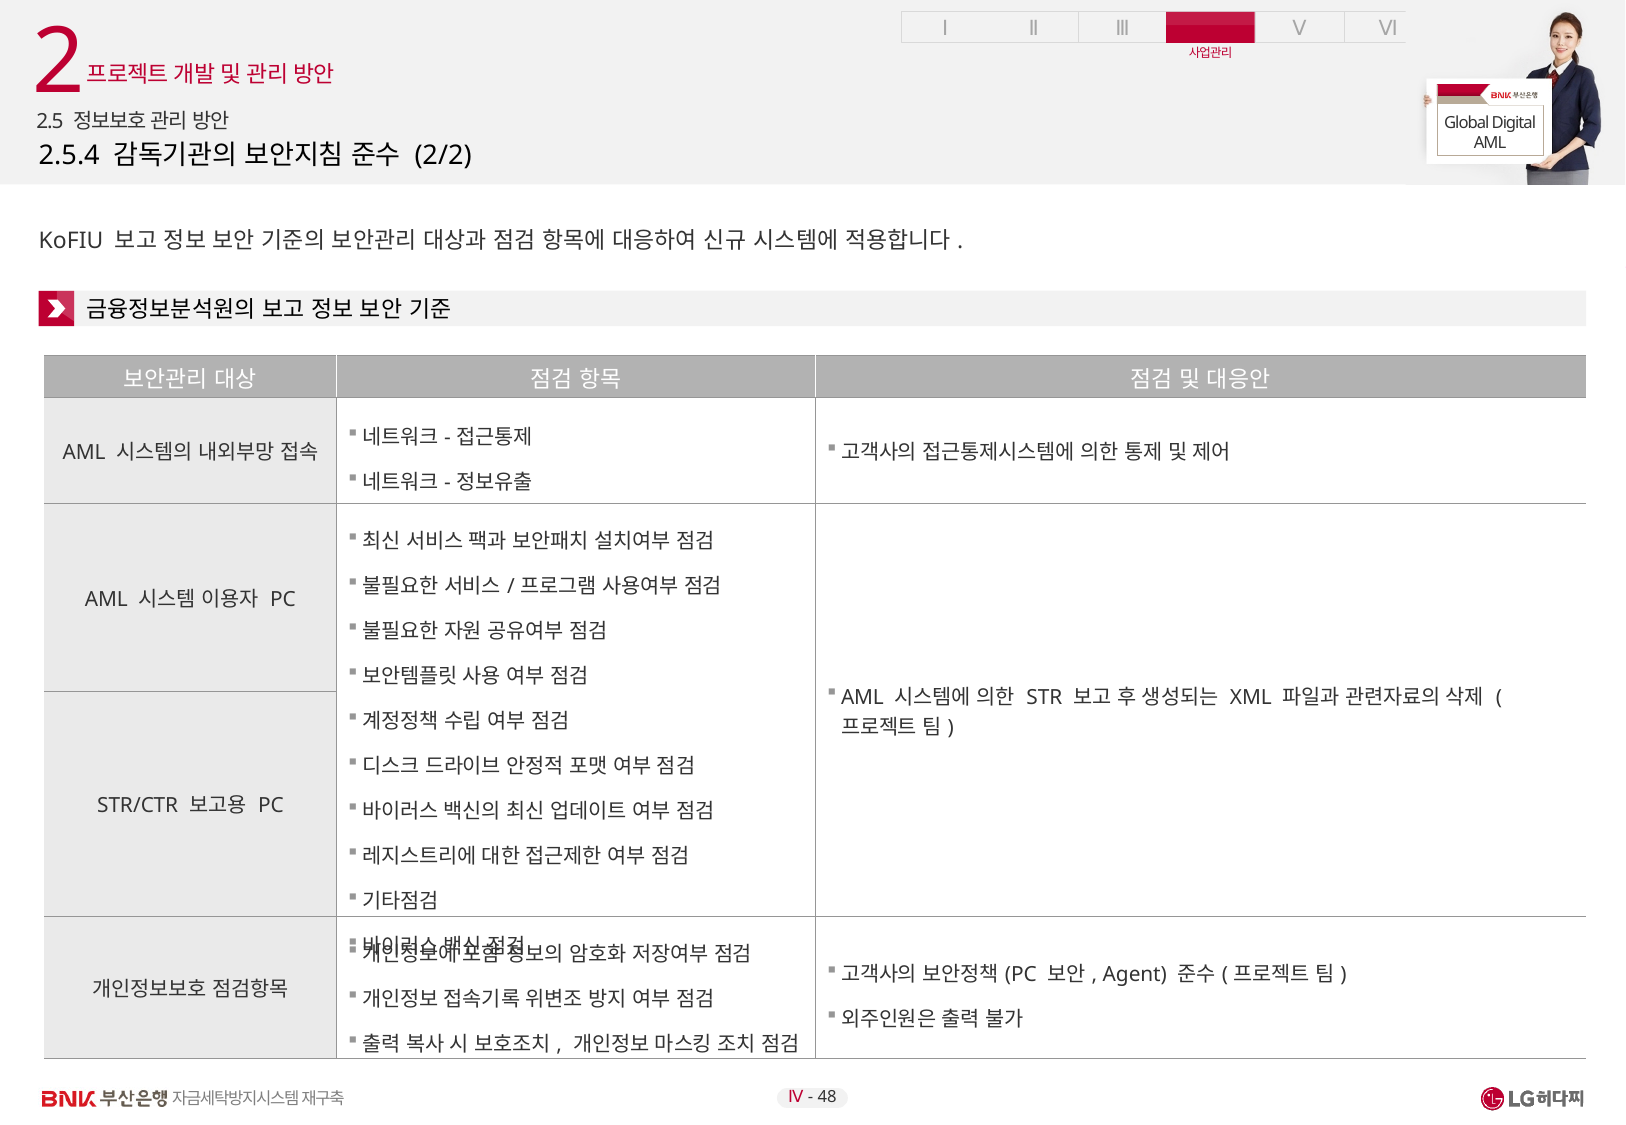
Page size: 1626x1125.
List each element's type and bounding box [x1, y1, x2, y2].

picture [38, 1087, 169, 1109]
table_cell [44, 398, 336, 503]
table_header [44, 356, 336, 397]
text_box [32, 0, 347, 133]
table_header [816, 356, 1586, 397]
title [38, 136, 1587, 171]
text_box [38, 220, 1553, 254]
table_cell [816, 398, 1586, 503]
table_cell [816, 917, 1586, 1058]
table_cell [337, 398, 815, 503]
table_cell [337, 917, 815, 1058]
picture [1438, 104, 1543, 136]
table_cell [816, 504, 1586, 916]
table_cell [44, 692, 336, 916]
table_cell [44, 504, 336, 691]
picture [1478, 1084, 1587, 1112]
table_header [337, 356, 815, 397]
text_box [38, 290, 1587, 327]
table_cell [337, 504, 815, 916]
picture [1490, 91, 1538, 99]
picture [1405, 1, 1626, 185]
table_cell [44, 917, 336, 1058]
slide_number [776, 1087, 849, 1109]
